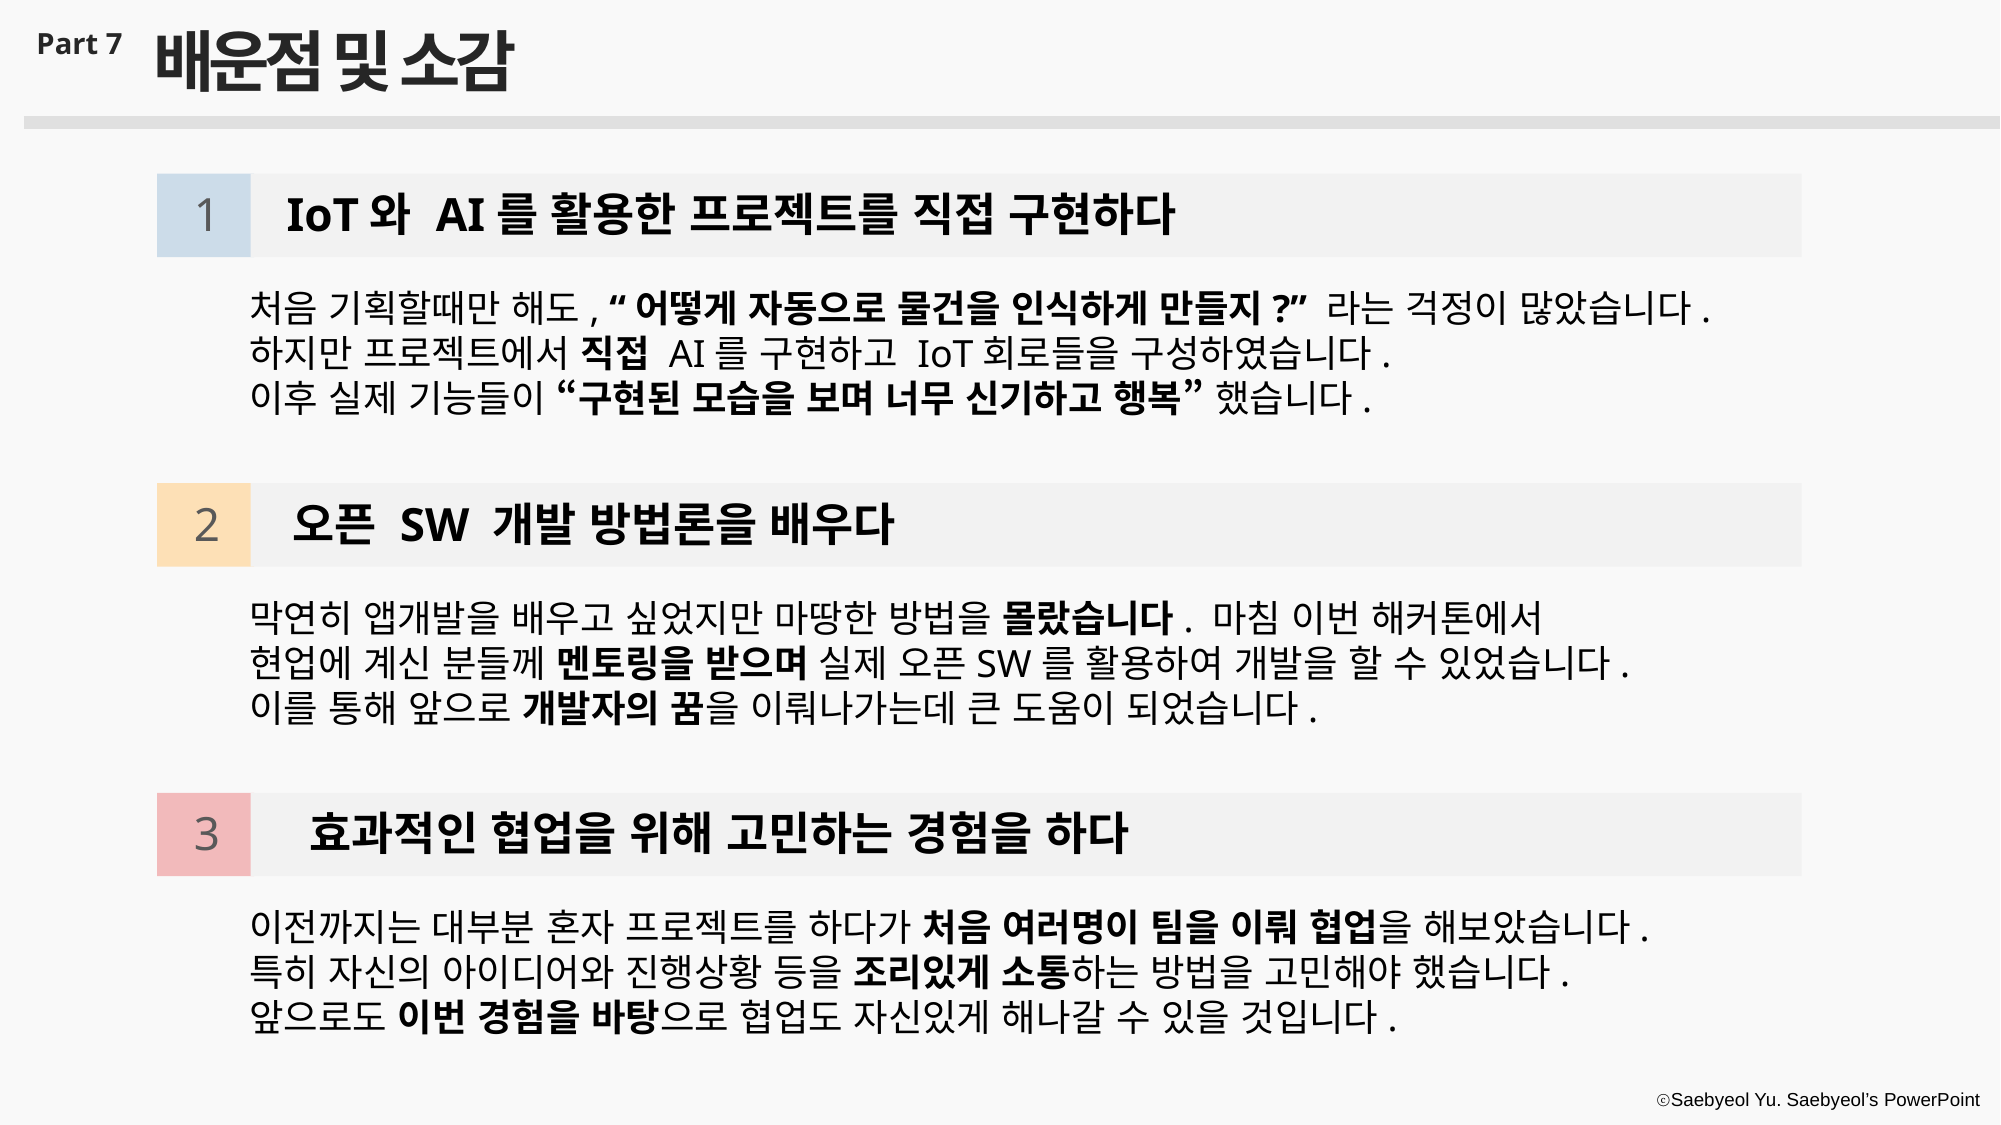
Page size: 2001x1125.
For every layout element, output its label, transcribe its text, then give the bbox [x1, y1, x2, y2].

text_box 배운점 및 소감 [139, 12, 532, 108]
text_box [156, 173, 1802, 427]
text_box Part 7 [21, 18, 138, 68]
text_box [156, 483, 1802, 736]
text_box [156, 792, 1802, 1045]
